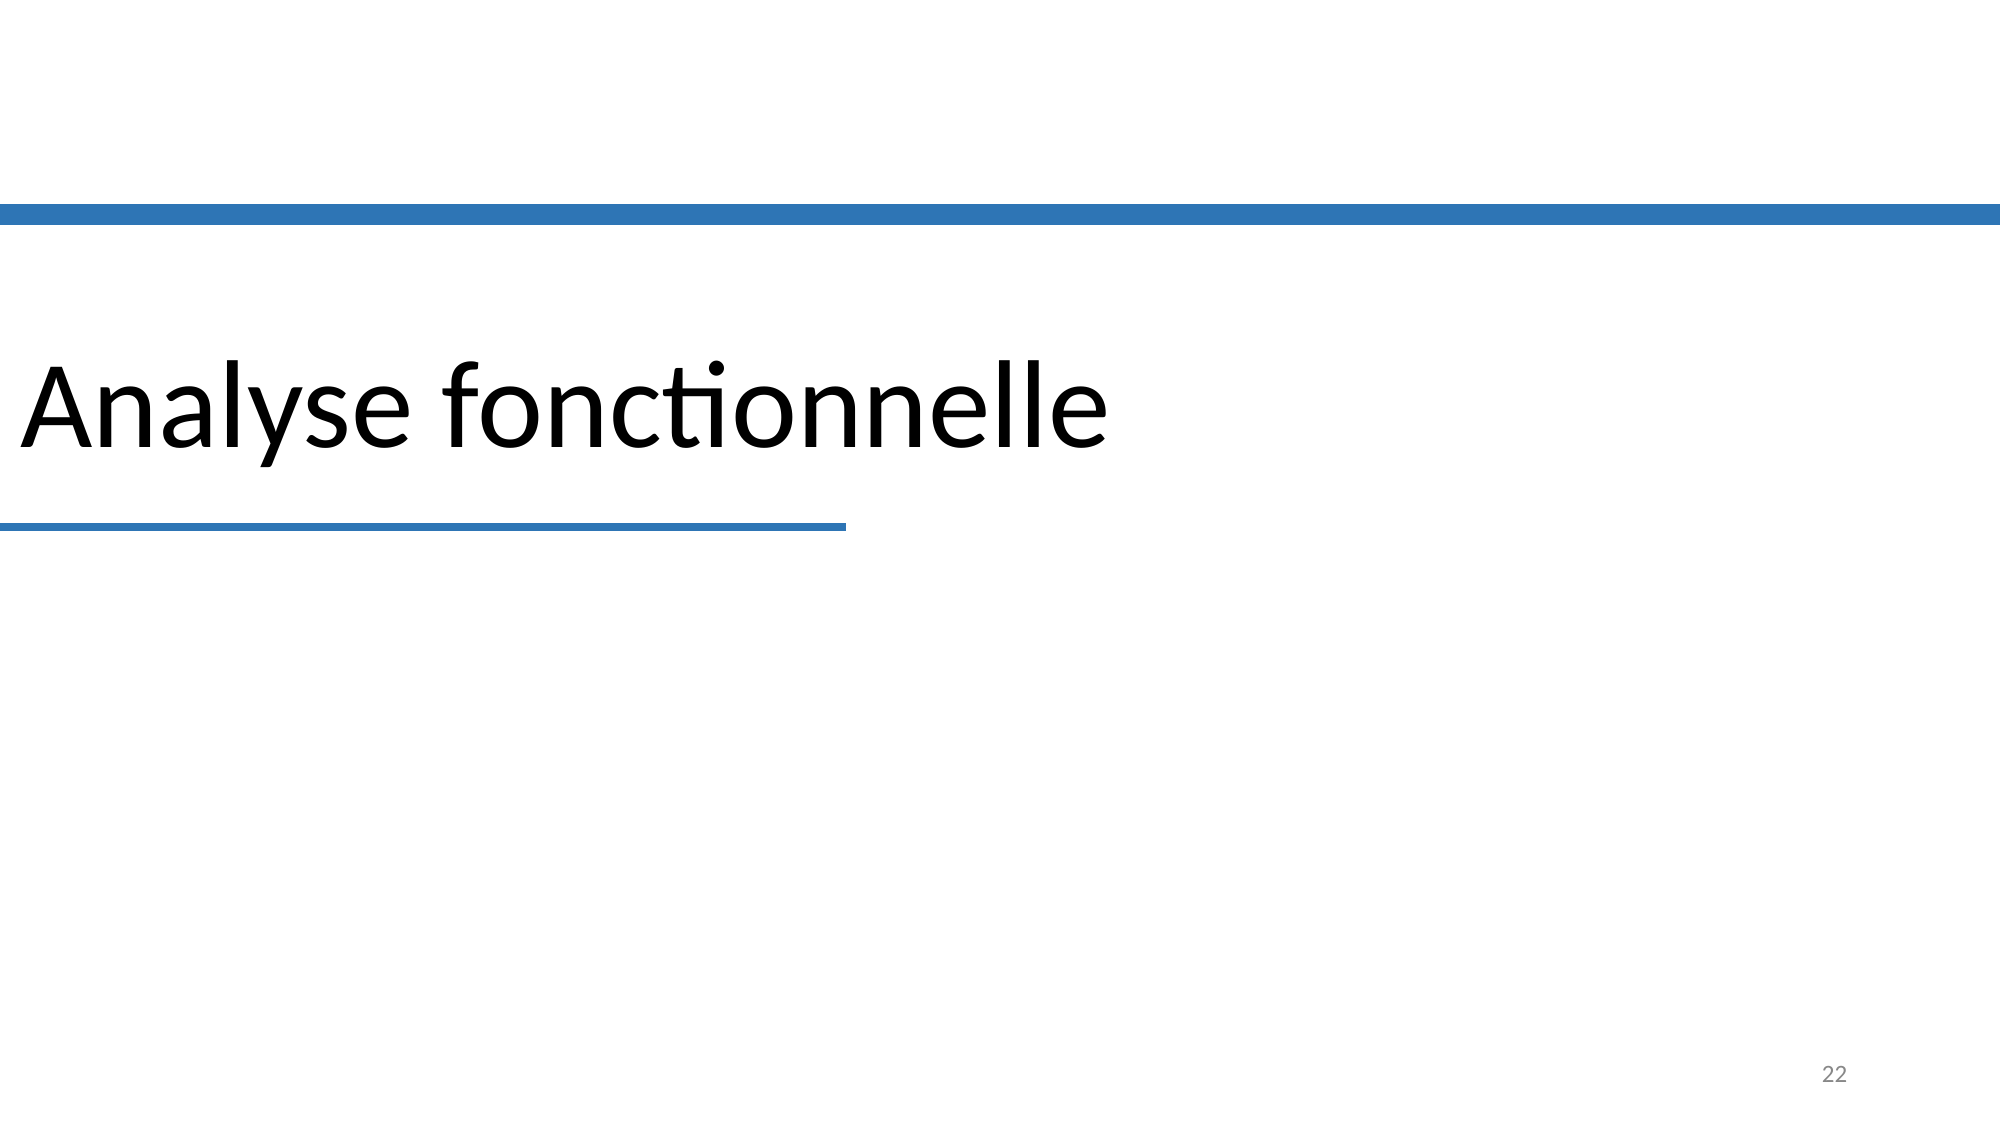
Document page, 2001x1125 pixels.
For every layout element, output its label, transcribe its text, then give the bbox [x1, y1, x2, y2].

text_box Analyse fonctionnelle [5, 314, 1544, 480]
slide_number ‹#› [1412, 1042, 1863, 1103]
text_box [0, 205, 2000, 224]
